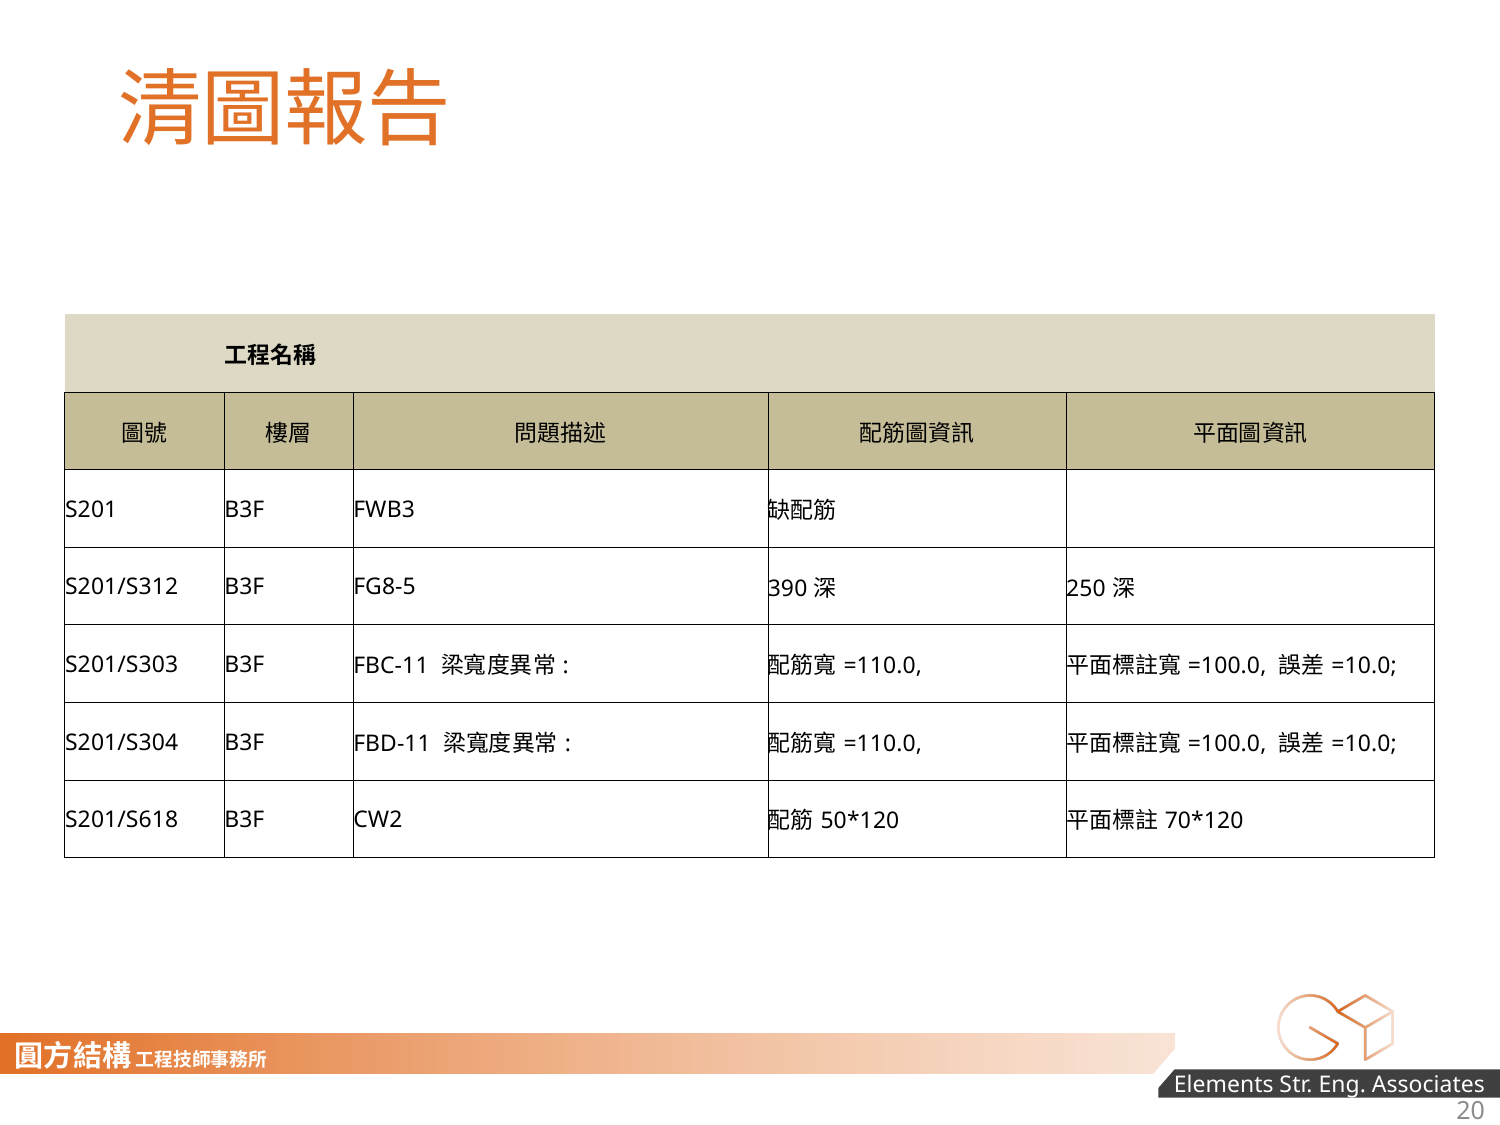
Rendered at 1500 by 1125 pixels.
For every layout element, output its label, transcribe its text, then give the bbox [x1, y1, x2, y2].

table_cell 樓層 [225, 393, 353, 469]
table_cell 390深 [769, 548, 1066, 624]
table_cell S201/S618 [65, 781, 224, 857]
table_cell 平面標註70*120 [1067, 781, 1434, 857]
table_cell FBC-11 梁寬度異常: [354, 625, 768, 702]
table_header [353, 314, 768, 392]
table_cell 缺配筋 [769, 470, 1066, 547]
table_cell S201 [65, 470, 224, 547]
table_cell 平面標註寬=100.0, 誤差=10.0; [1067, 625, 1434, 702]
table_cell 問題描述 [354, 393, 768, 469]
table_cell 圖號 [65, 393, 224, 469]
table_cell [1067, 470, 1434, 547]
title 清圖報告 [103, 59, 1397, 164]
table_header [65, 314, 224, 392]
table_cell CW2 [354, 781, 768, 857]
table_cell S201/S304 [65, 703, 224, 780]
table_cell 配筋50*120 [769, 781, 1066, 857]
table_cell 平面圖資訊 [1067, 393, 1434, 469]
table_cell B3F [225, 781, 353, 857]
table_cell 平面標註寬=100.0, 誤差=10.0; [1067, 703, 1434, 780]
table_header [1066, 314, 1435, 392]
table_cell B3F [225, 470, 353, 547]
picture [1277, 994, 1394, 1061]
table_cell FBD-11 梁寬度異常: [354, 703, 768, 780]
table_cell S201/S303 [65, 625, 224, 702]
table_cell B3F [225, 548, 353, 624]
table_cell FG8-5 [354, 548, 768, 624]
table_header 工程名稱 [224, 314, 353, 392]
table_cell S201/S312 [65, 548, 224, 624]
slide_number 20 [1162, 1081, 1500, 1125]
table_cell 250深 [1067, 548, 1434, 624]
table_cell B3F [225, 703, 353, 780]
table_header [768, 314, 1066, 392]
table_cell B3F [225, 625, 353, 702]
table_cell 配筋圖資訊 [769, 393, 1066, 469]
table_cell 配筋寬=110.0, [769, 625, 1066, 702]
table_cell 配筋寬=110.0, [769, 703, 1066, 780]
table_cell FWB3 [354, 470, 768, 547]
